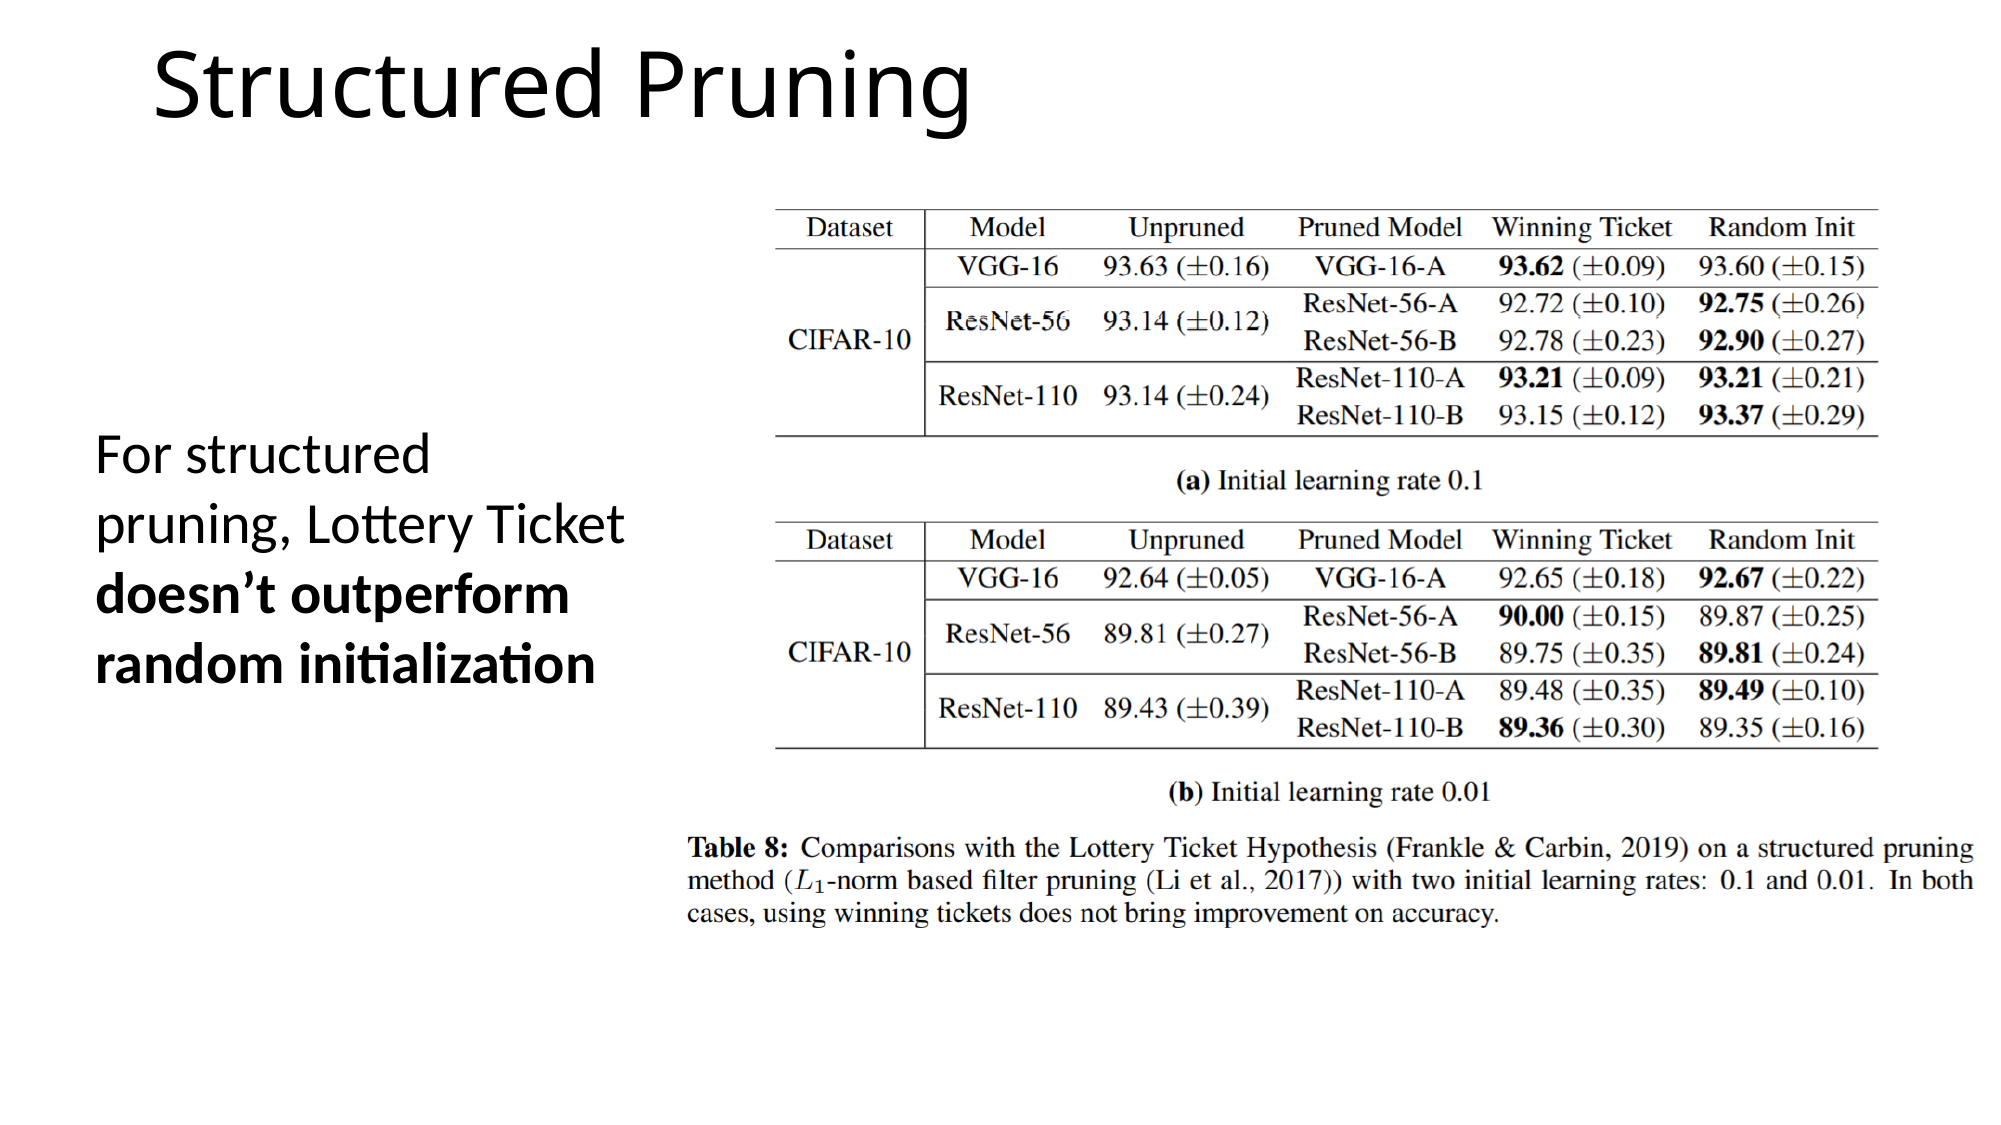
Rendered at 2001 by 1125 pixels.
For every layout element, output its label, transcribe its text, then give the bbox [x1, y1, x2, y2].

title Structured Pruning [137, 0, 1863, 197]
text_box For structured pruning, Lottery Ticket doesn’t outperform random initialization [80, 407, 632, 703]
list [632, 196, 2000, 954]
